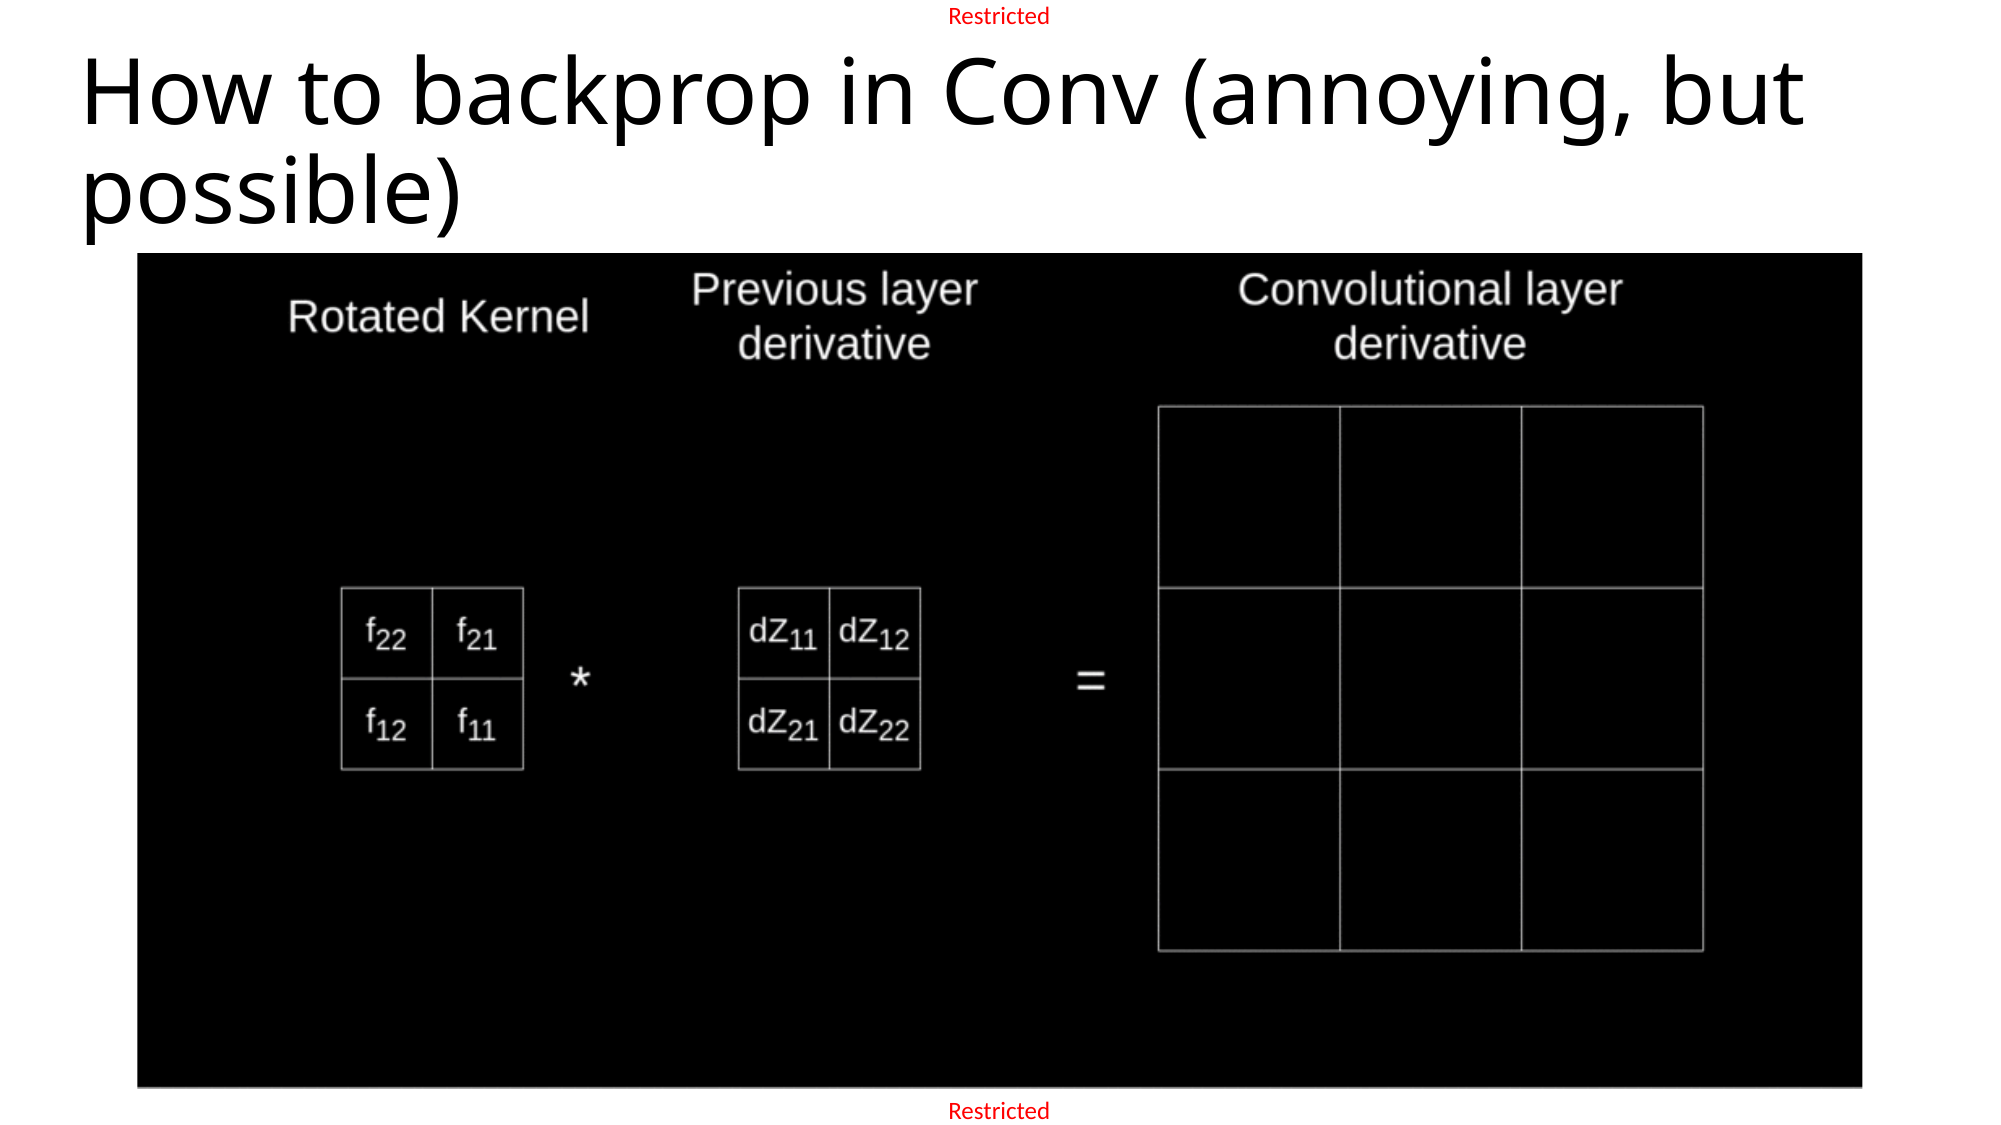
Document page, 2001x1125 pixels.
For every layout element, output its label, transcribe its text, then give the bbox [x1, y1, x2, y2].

title How to backprop in Conv (annoying, but possible) [64, 35, 1960, 254]
picture [137, 253, 1863, 1089]
